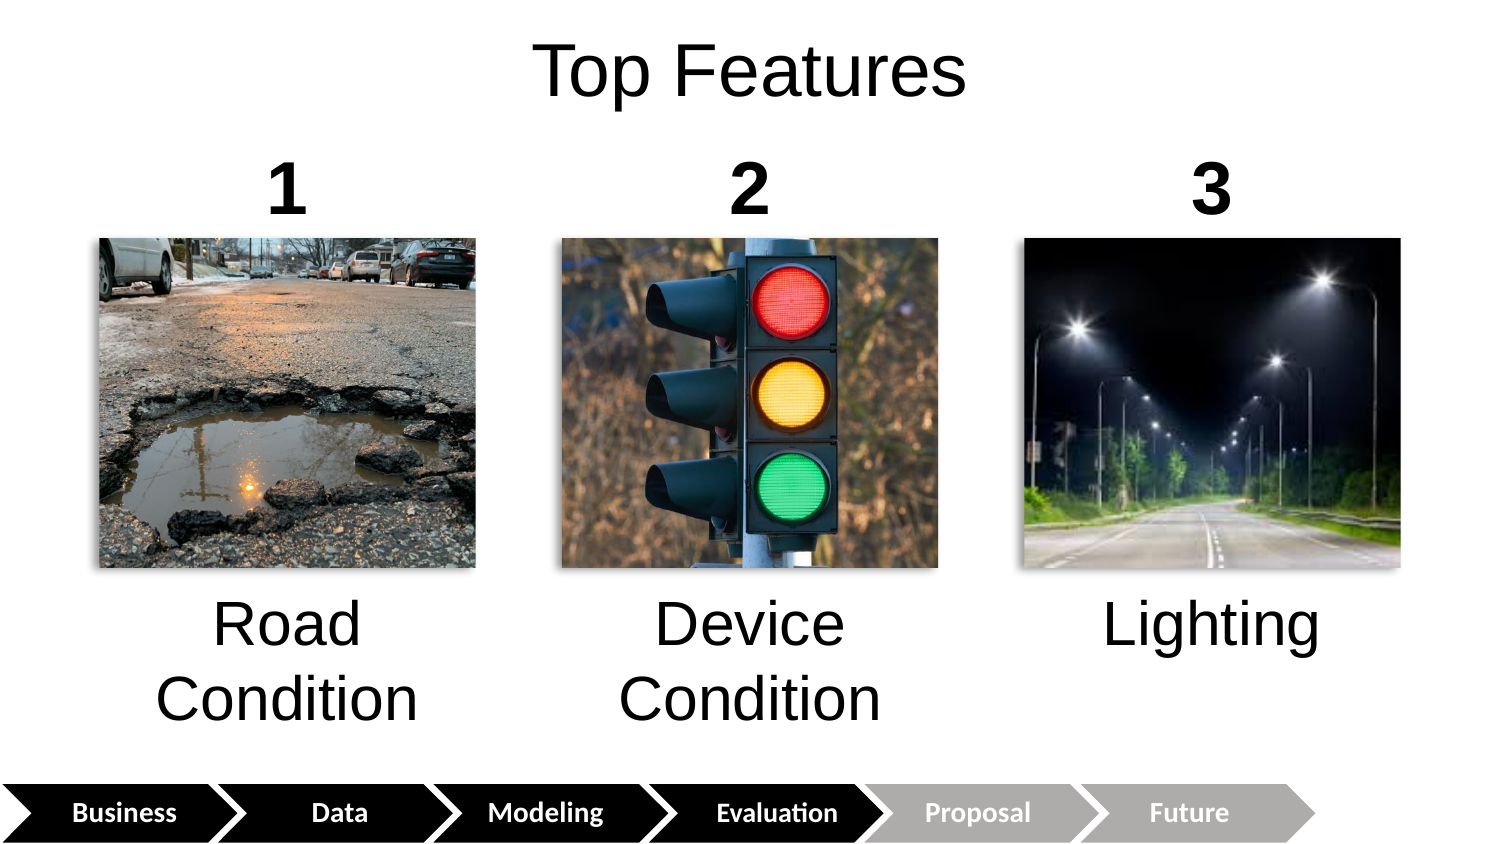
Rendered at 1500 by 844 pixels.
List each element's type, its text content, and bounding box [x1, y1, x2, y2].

picture [561, 238, 939, 569]
text_box 2 [690, 124, 810, 237]
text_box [0, 782, 1318, 844]
text_box Device Condition [516, 567, 985, 748]
picture [1023, 238, 1401, 569]
picture [98, 238, 476, 569]
text_box 3 [1152, 124, 1272, 237]
text_box Lighting [1024, 574, 1401, 673]
text_box Road Condition [99, 574, 476, 748]
text_box Top Features [0, 18, 1500, 114]
text_box 1 [227, 124, 347, 237]
